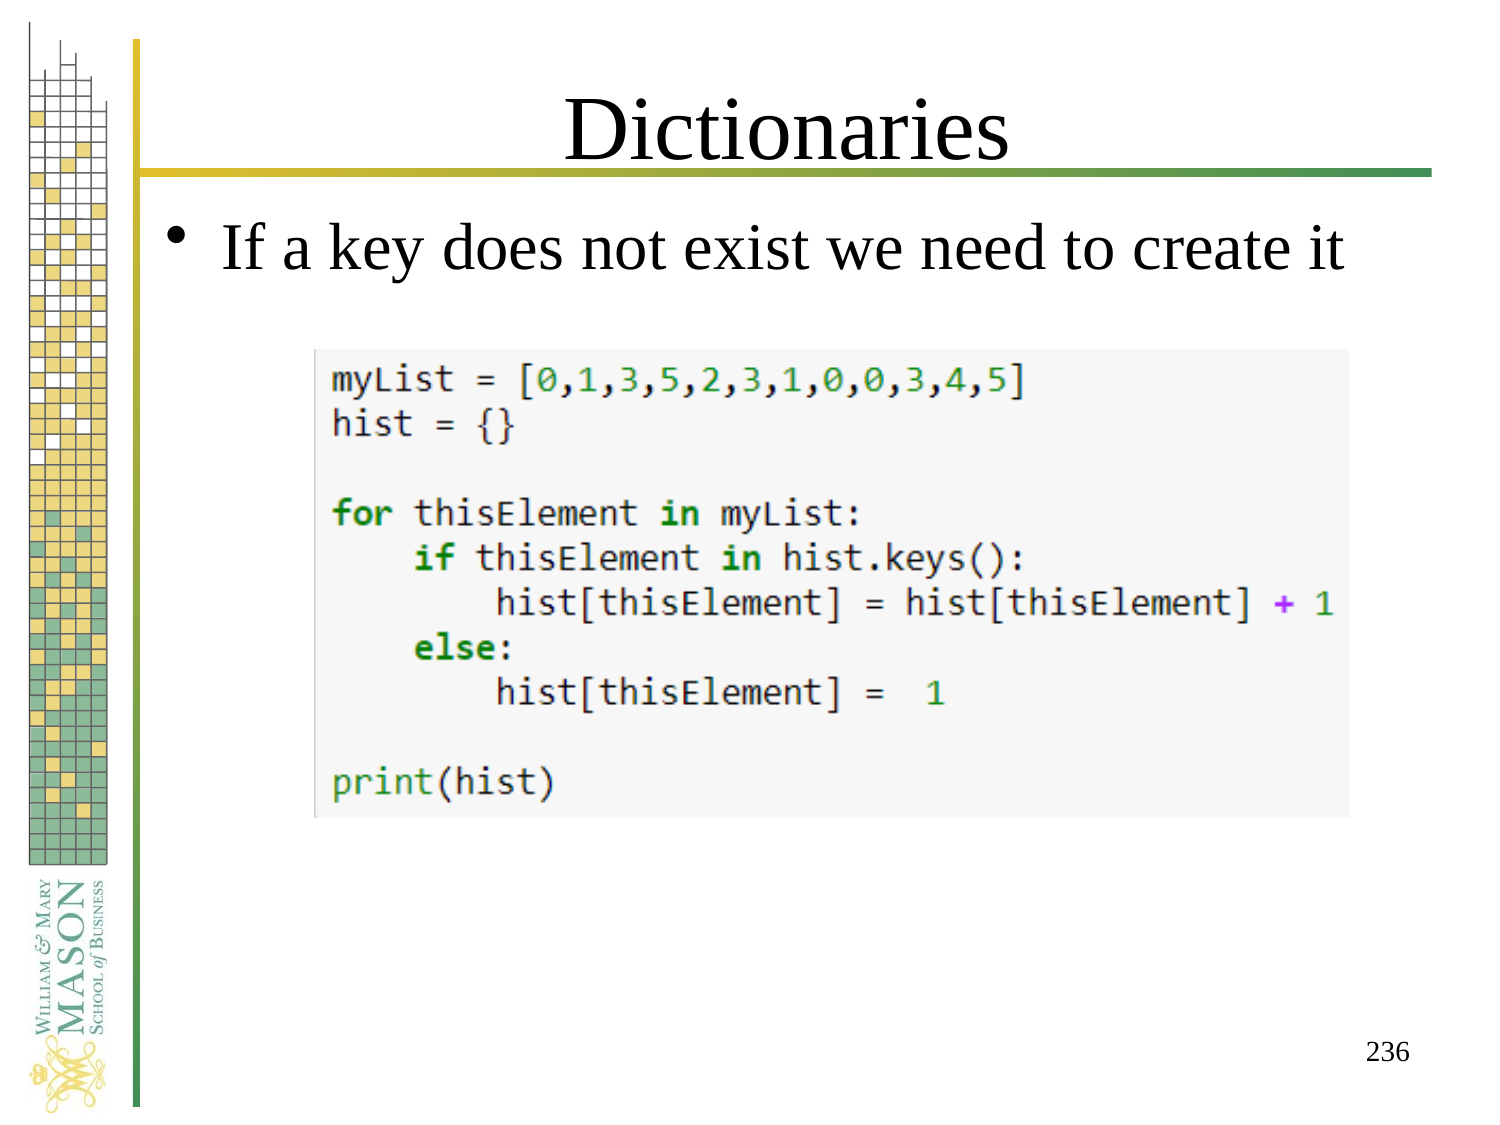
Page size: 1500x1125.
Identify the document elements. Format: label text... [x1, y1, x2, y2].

table_cell != [29, 879, 107, 1113]
slide_number 236 [1048, 1024, 1426, 1103]
picture [314, 349, 1350, 818]
list If a key does not exist we need to create it [150, 195, 1425, 963]
title Dictionaries [150, 45, 1425, 195]
